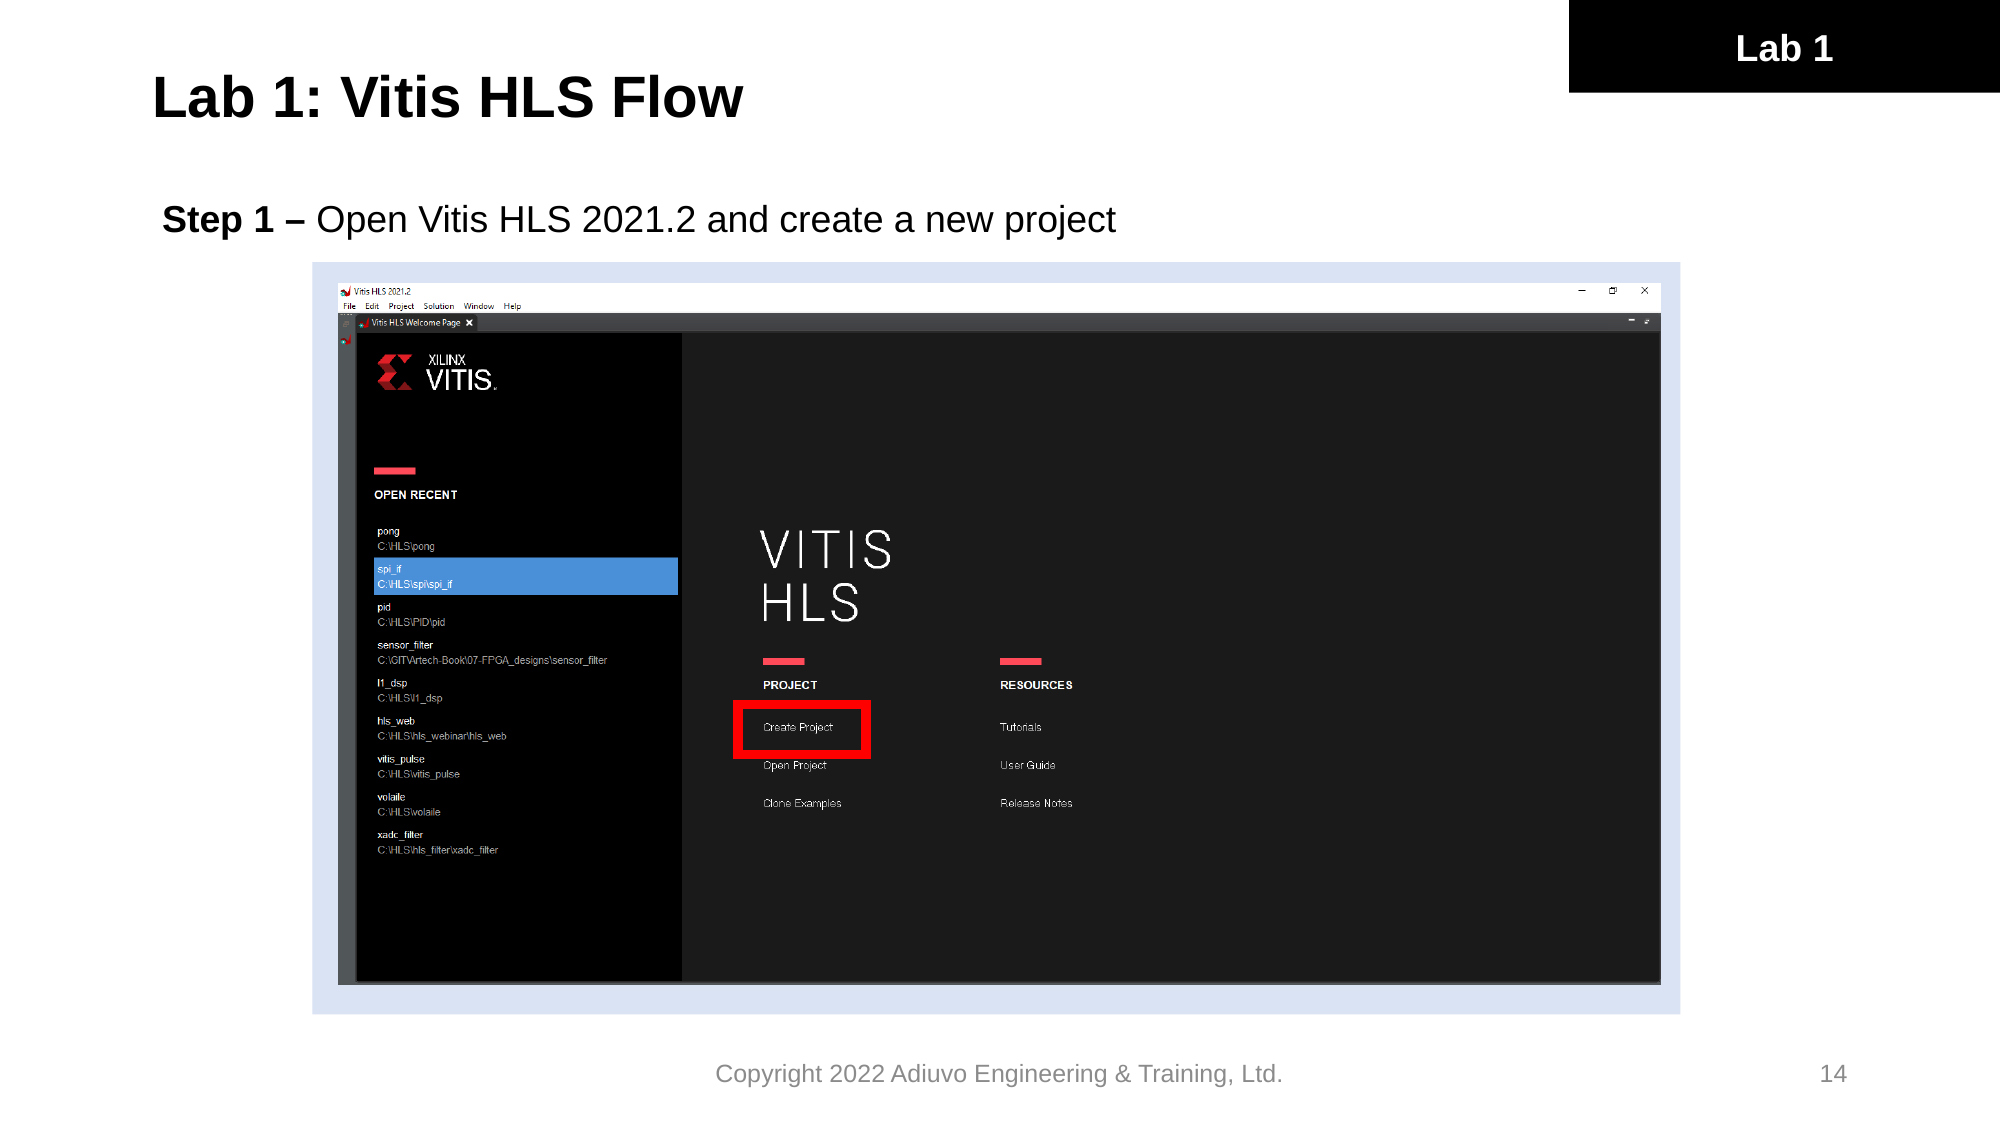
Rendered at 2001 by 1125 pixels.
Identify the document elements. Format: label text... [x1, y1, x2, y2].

slide_number 14 [1412, 1042, 1863, 1103]
title Lab 1: Vitis HLS Flow [137, 59, 1863, 153]
footer Copyright 2022 Adiuvo Engineering & Training, Ltd. [662, 1042, 1338, 1103]
text_box Step 1 – Open Vitis HLS 2021.2 and create a new project [147, 187, 1873, 338]
text_box [311, 338, 1682, 1015]
picture [338, 283, 1661, 985]
text_box Lab 1 [1568, 0, 2000, 94]
